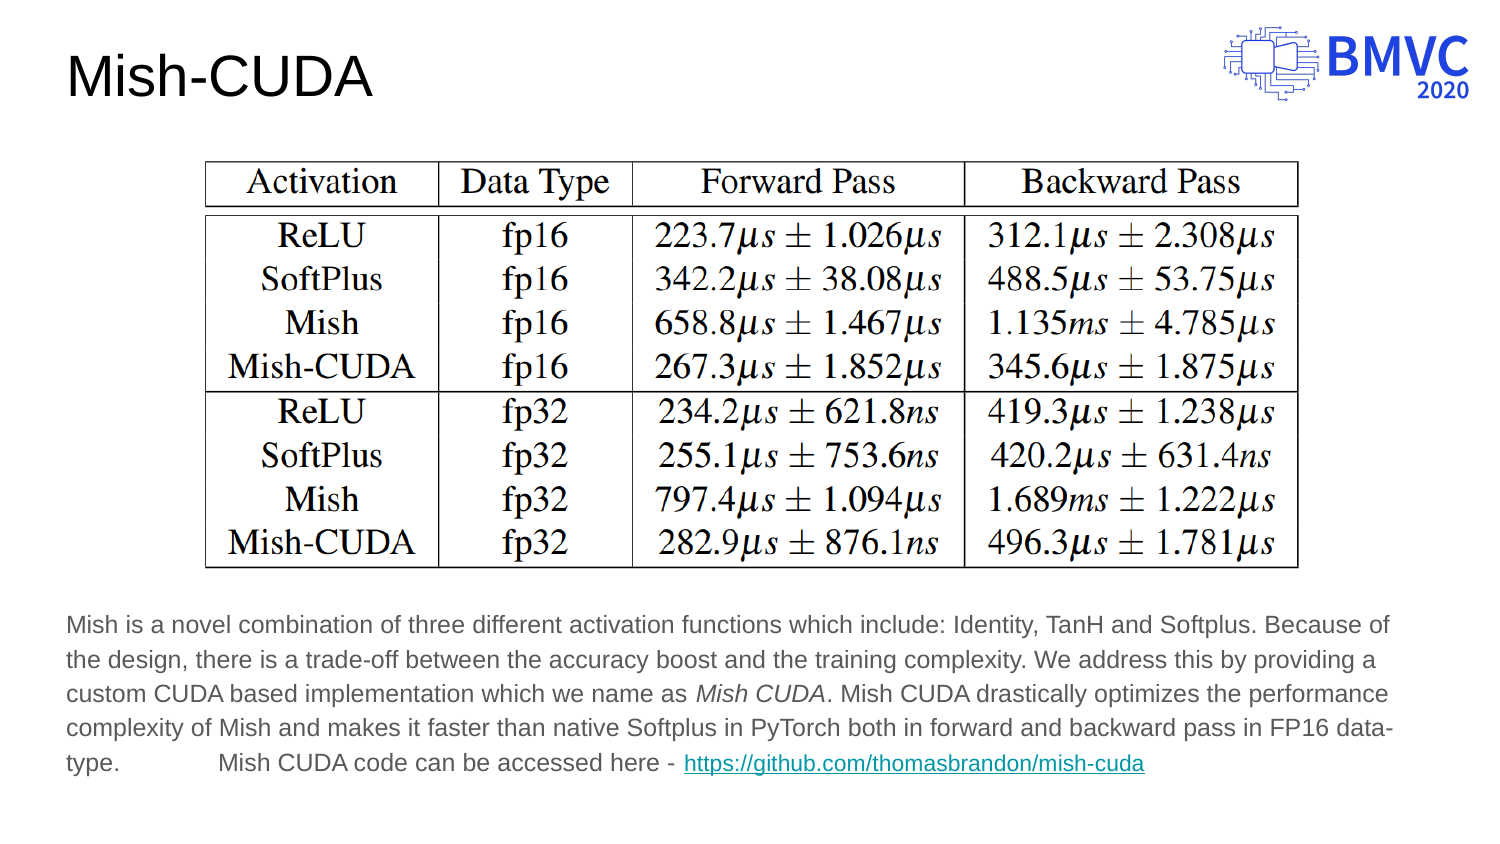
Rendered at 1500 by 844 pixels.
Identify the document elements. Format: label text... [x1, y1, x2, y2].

title Mish-CUDA [51, 23, 1449, 117]
picture [195, 152, 1305, 576]
list Mish is a novel combination of three different activation functions which include: Identity, TanH and Softplus. Because of the design, there is a trade-off between the accuracy boost and the training complexity. We address this by providing a custom CUDA based implementation which we name as Mish CUDA. Mish CUDA drastically optimizes the performance complexity of Mish and makes it faster than native Softplus in PyTorch both in forward and backward pass in FP16 data-type. Mish CUDA code can be accessed here - https://github.com/thomasbrandon/mish-cuda [51, 589, 1449, 781]
picture [1219, 23, 1476, 104]
